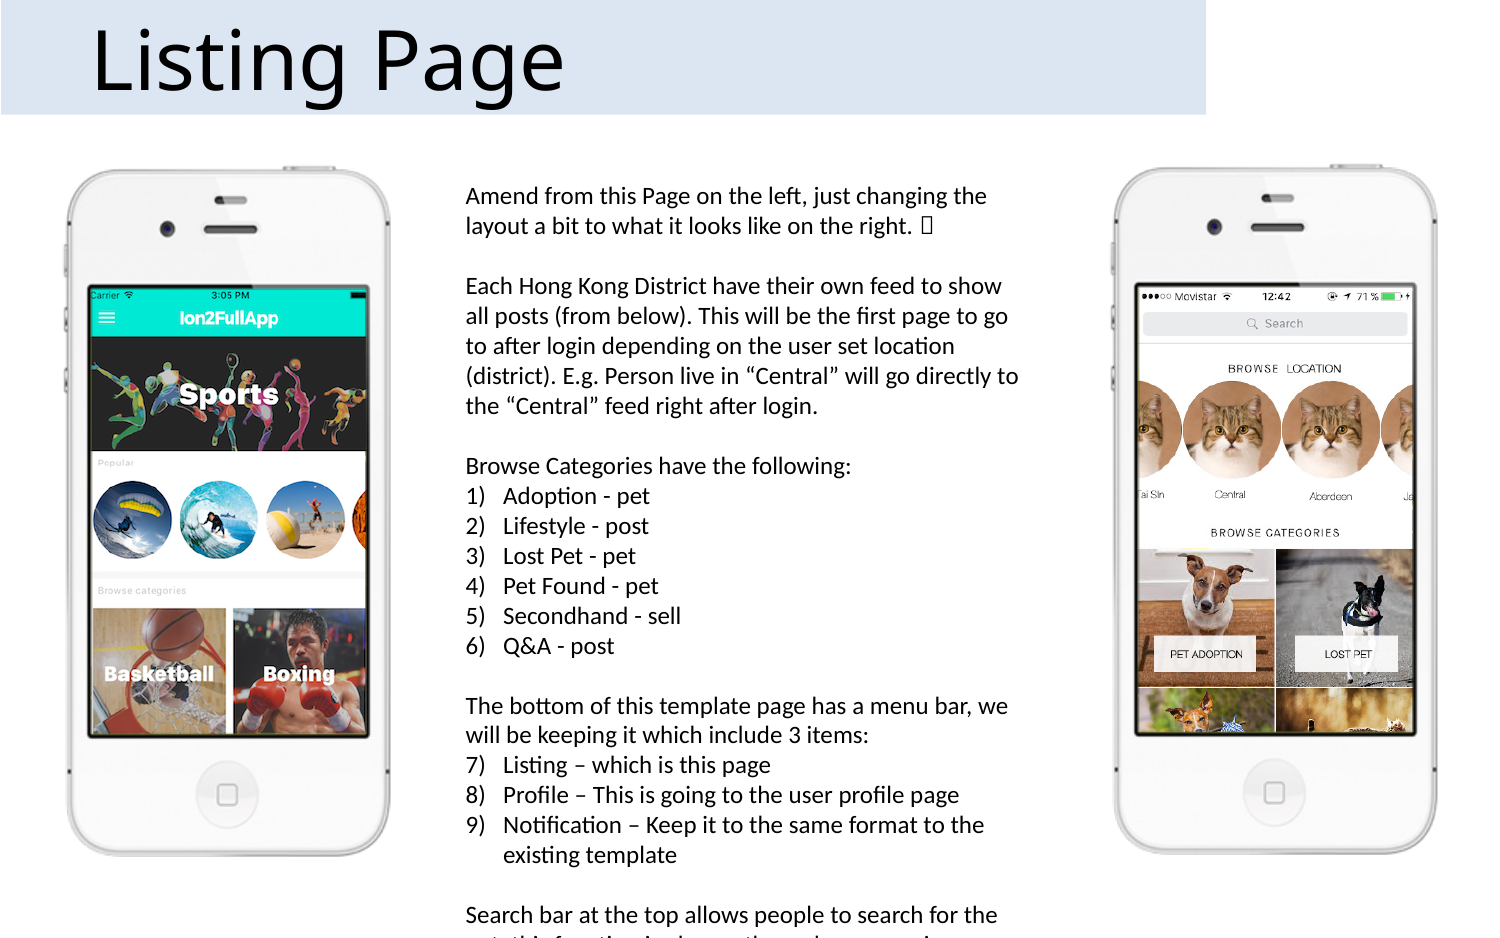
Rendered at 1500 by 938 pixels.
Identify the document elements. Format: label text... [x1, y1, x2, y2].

picture [0, 141, 452, 888]
text_box Amend from this Page on the left, just changing the layout a bit to what it looks like on the right.  Each Hong Kong District have their own feed to show all posts (from below). This will be the first page to go to after login depending on the user set location (district). E.g. Person live in “Central” will go directly to the “Central” feed right after login. Browse Categories have the following: Adoption - pet Lifestyle - post Lost Pet - pet Pet Found - pet Secondhand - sell Q&A - post The bottom of this template page has a menu bar, we will be keeping it which include 3 items: Listing – which is this page Profile – This is going to the user profile page Notification – Keep it to the same format to the existing template Search bar at the top allows people to search for the pet, this function is also on the webpage version. [450, 172, 1041, 938]
picture [1039, 140, 1499, 886]
text_box Listing Page [1, 0, 1207, 115]
